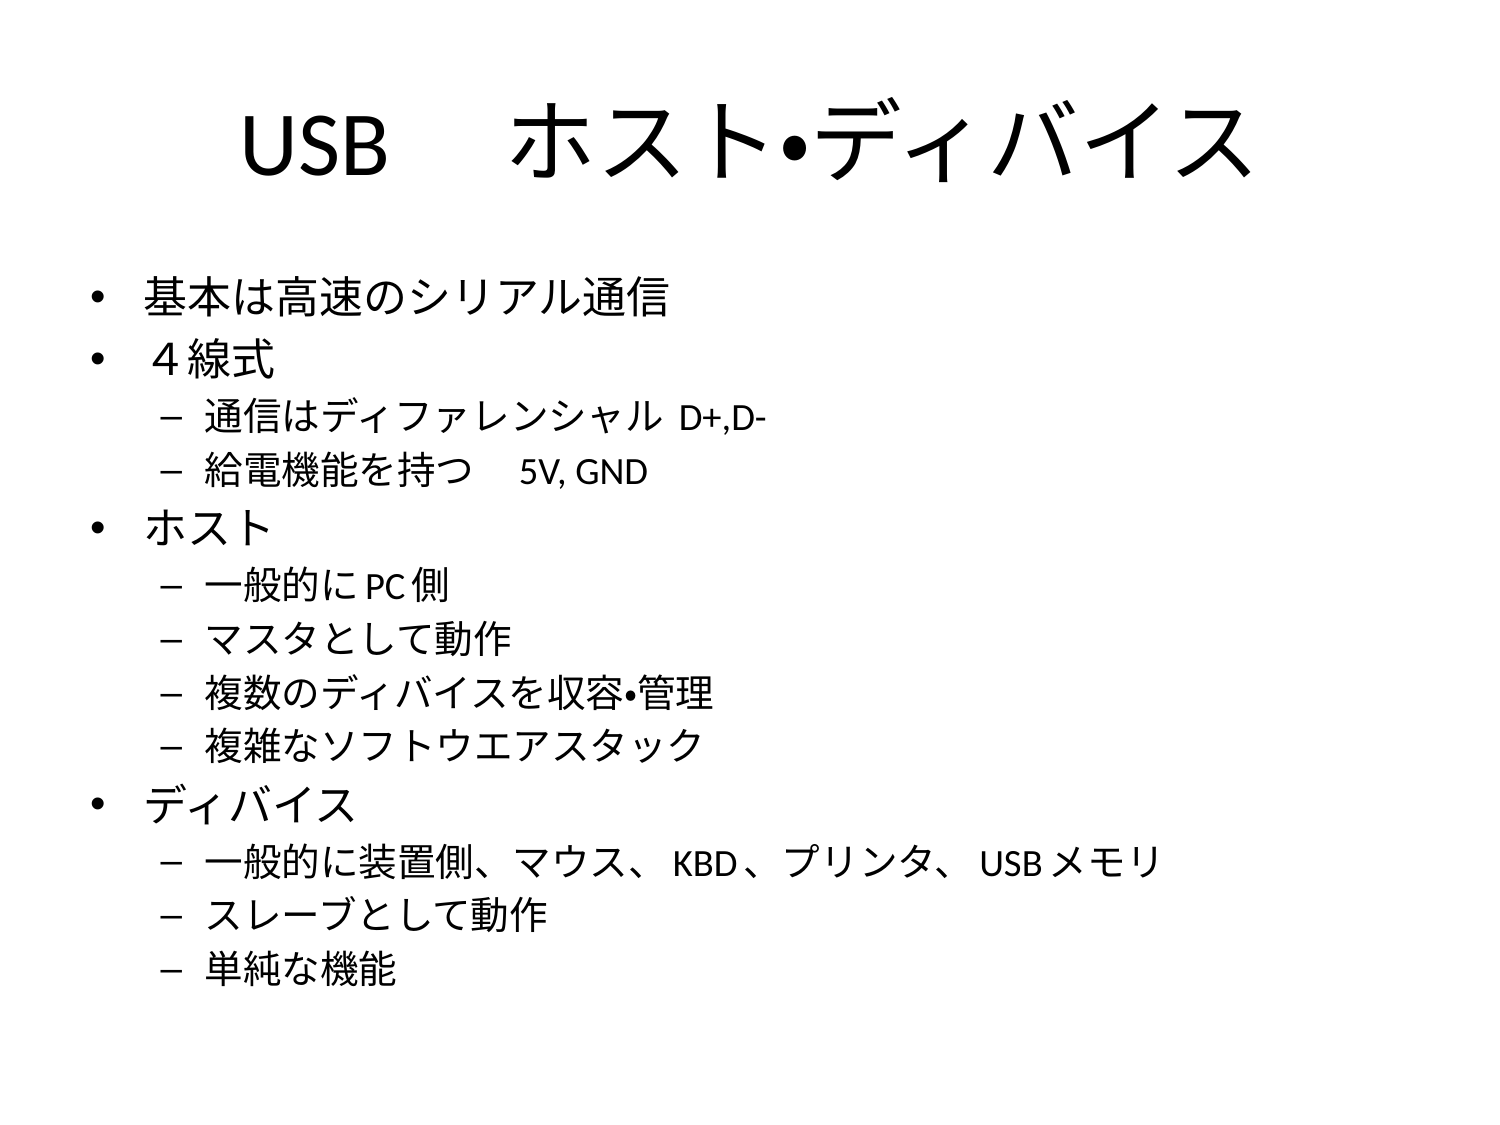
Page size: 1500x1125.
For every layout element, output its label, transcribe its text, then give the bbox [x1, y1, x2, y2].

title USB ホスト・ディバイス [75, 45, 1425, 233]
list 基本は高速のシリアル通信 ４線式 通信はディファレンシャル D+,D- 給電機能を持つ 5V, GND ホスト 一般的にPC側 マスタとして動作 複数のディバイスを収容・管理 複雑なソフトウエアスタック ディバイス 一般的に装置側、マウス、KBD、プリンタ、USBメモリ スレーブとして動作 単純な機能 [75, 262, 1425, 1005]
